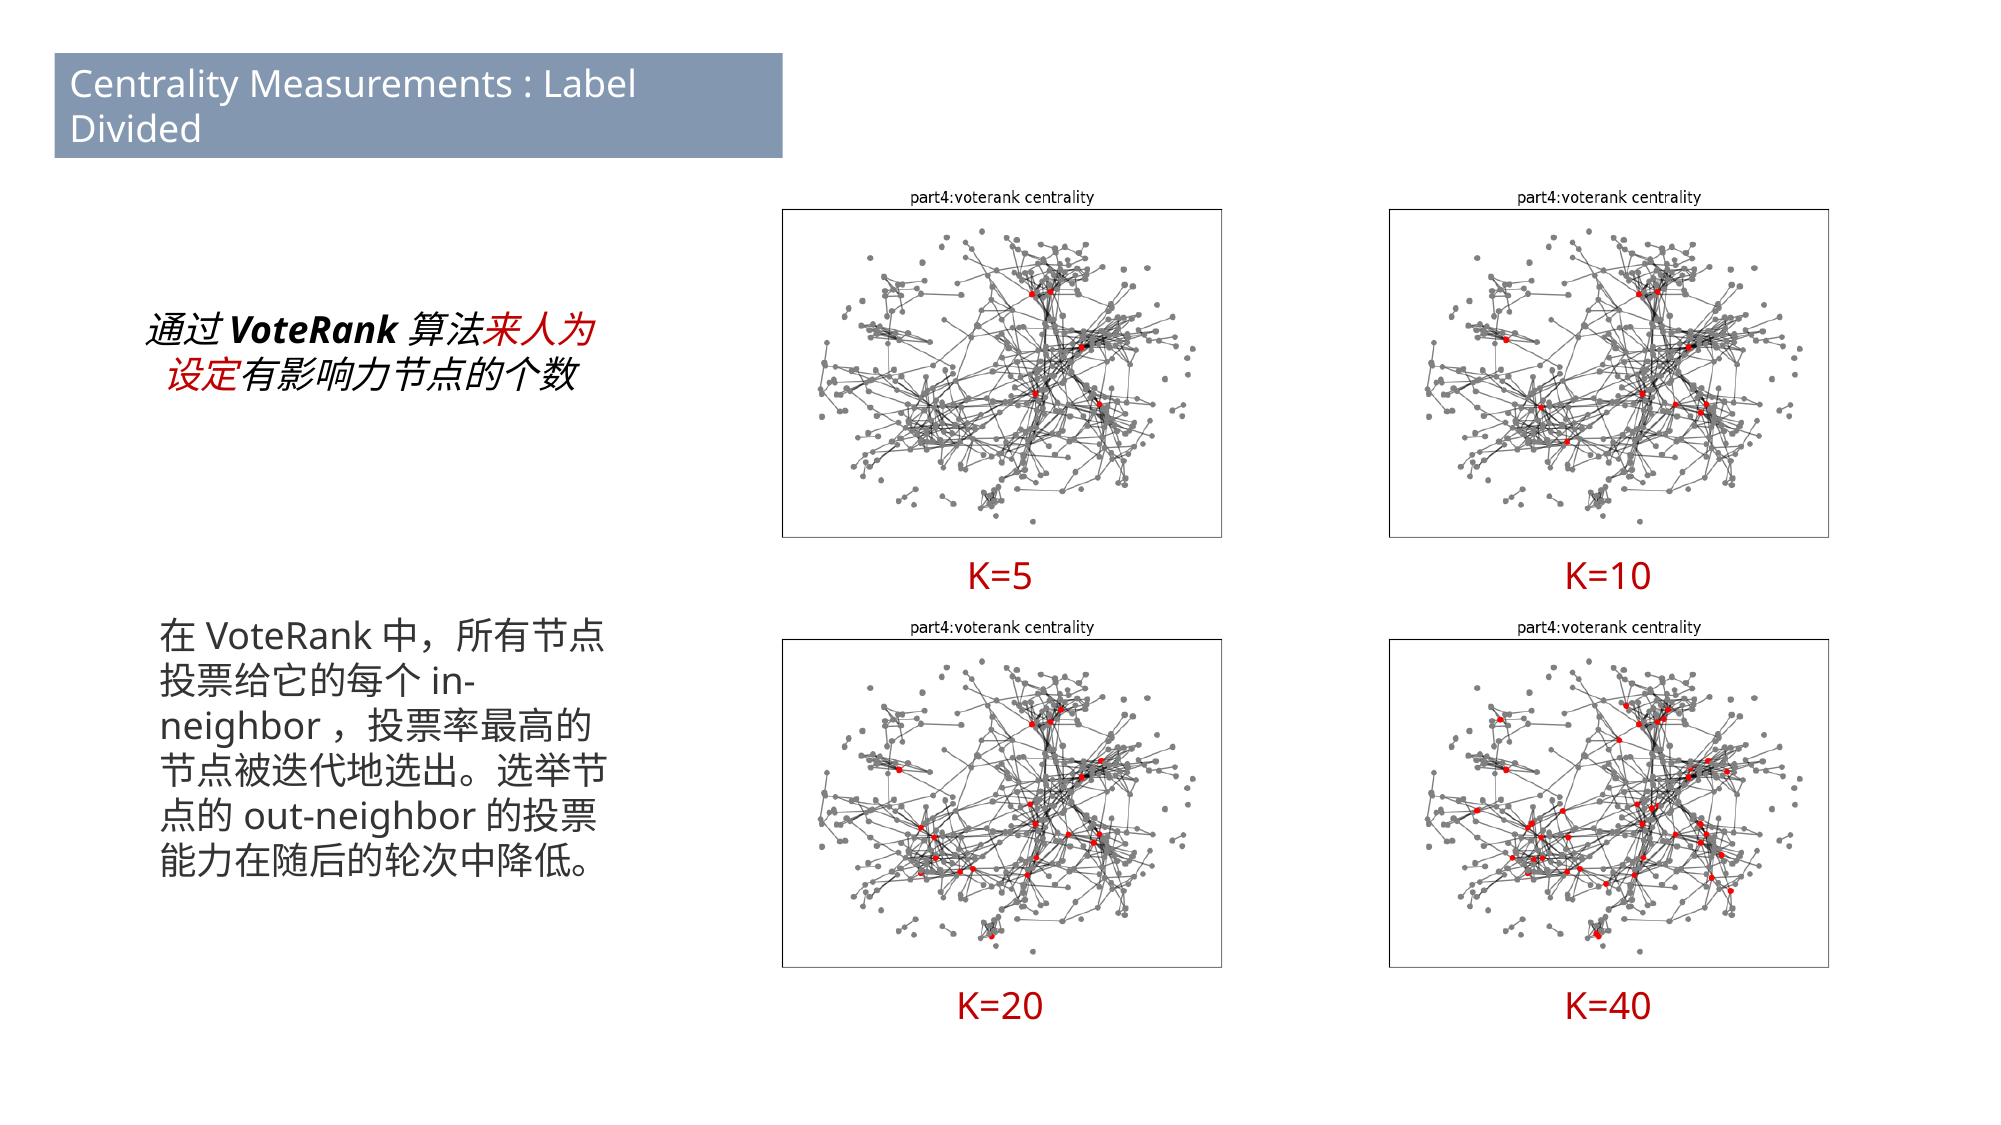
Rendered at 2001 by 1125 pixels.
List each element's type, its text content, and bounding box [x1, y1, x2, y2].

text_box 通过VoteRank算法来人为设定有影响力节点的个数 [129, 298, 610, 404]
picture [1380, 180, 1836, 545]
text_box Centrality Measurements : Label Divided [54, 53, 783, 158]
text_box K=5 [880, 545, 1119, 604]
text_box K=40 [1489, 975, 1727, 1035]
text_box K=20 [880, 975, 1119, 1035]
picture [772, 611, 1229, 975]
text_box 在VoteRank中，所有节点投票给它的每个in-neighbor，投票率最高的节点被迭代地选出。选举节点的out-neighbor的投票能力在随后的轮次中降低。 [144, 604, 625, 890]
picture [772, 180, 1229, 545]
picture [1380, 611, 1836, 975]
text_box K=10 [1489, 545, 1727, 604]
